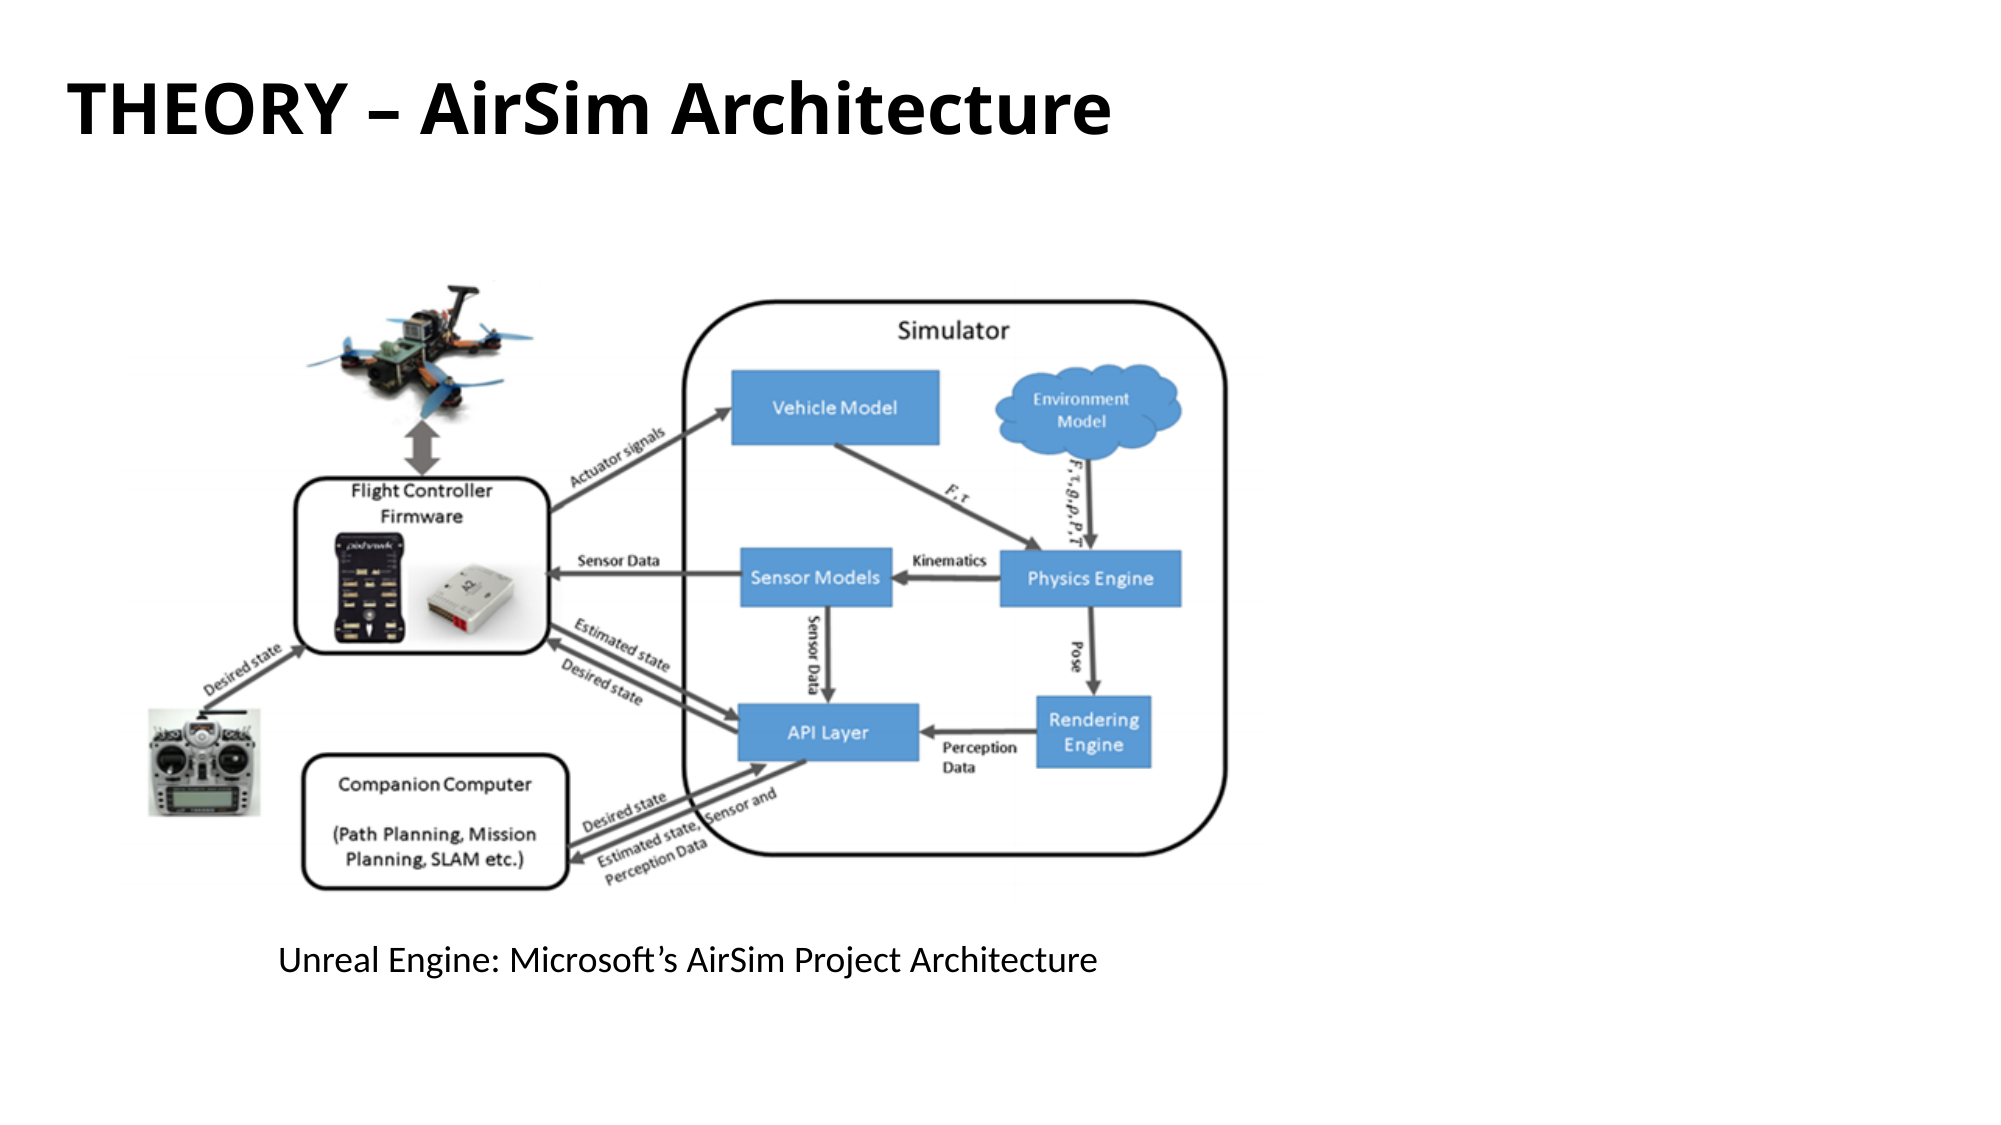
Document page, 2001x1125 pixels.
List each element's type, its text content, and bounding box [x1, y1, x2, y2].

picture [51, 280, 1326, 930]
text_box Unreal Engine: Microsoft’s AirSim Project Architecture [192, 930, 1185, 988]
text_box THEORY – AirSim Architecture [51, 9, 1635, 214]
